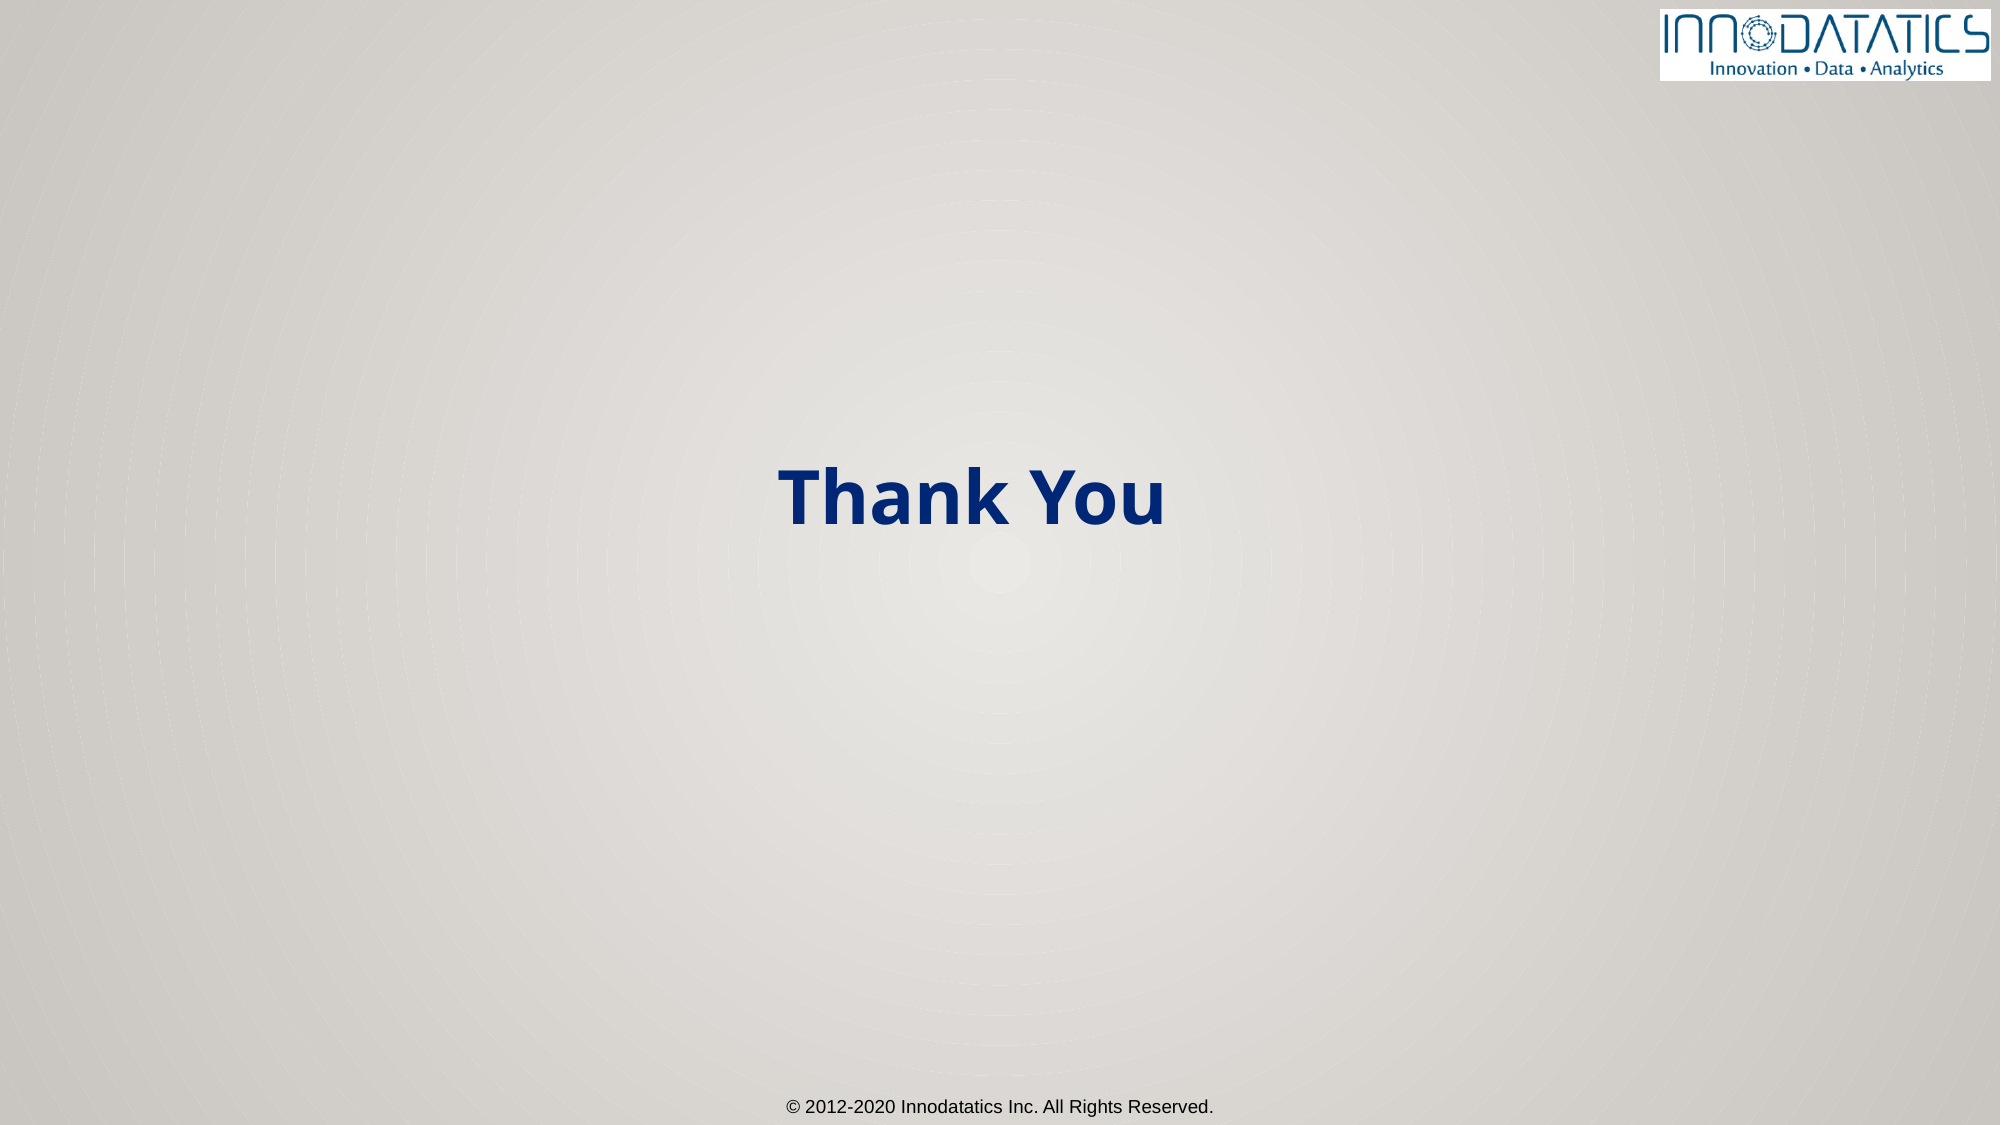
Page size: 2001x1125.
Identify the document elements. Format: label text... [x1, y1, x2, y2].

picture [1660, 9, 1991, 81]
text_box Thank You [224, 447, 1719, 540]
